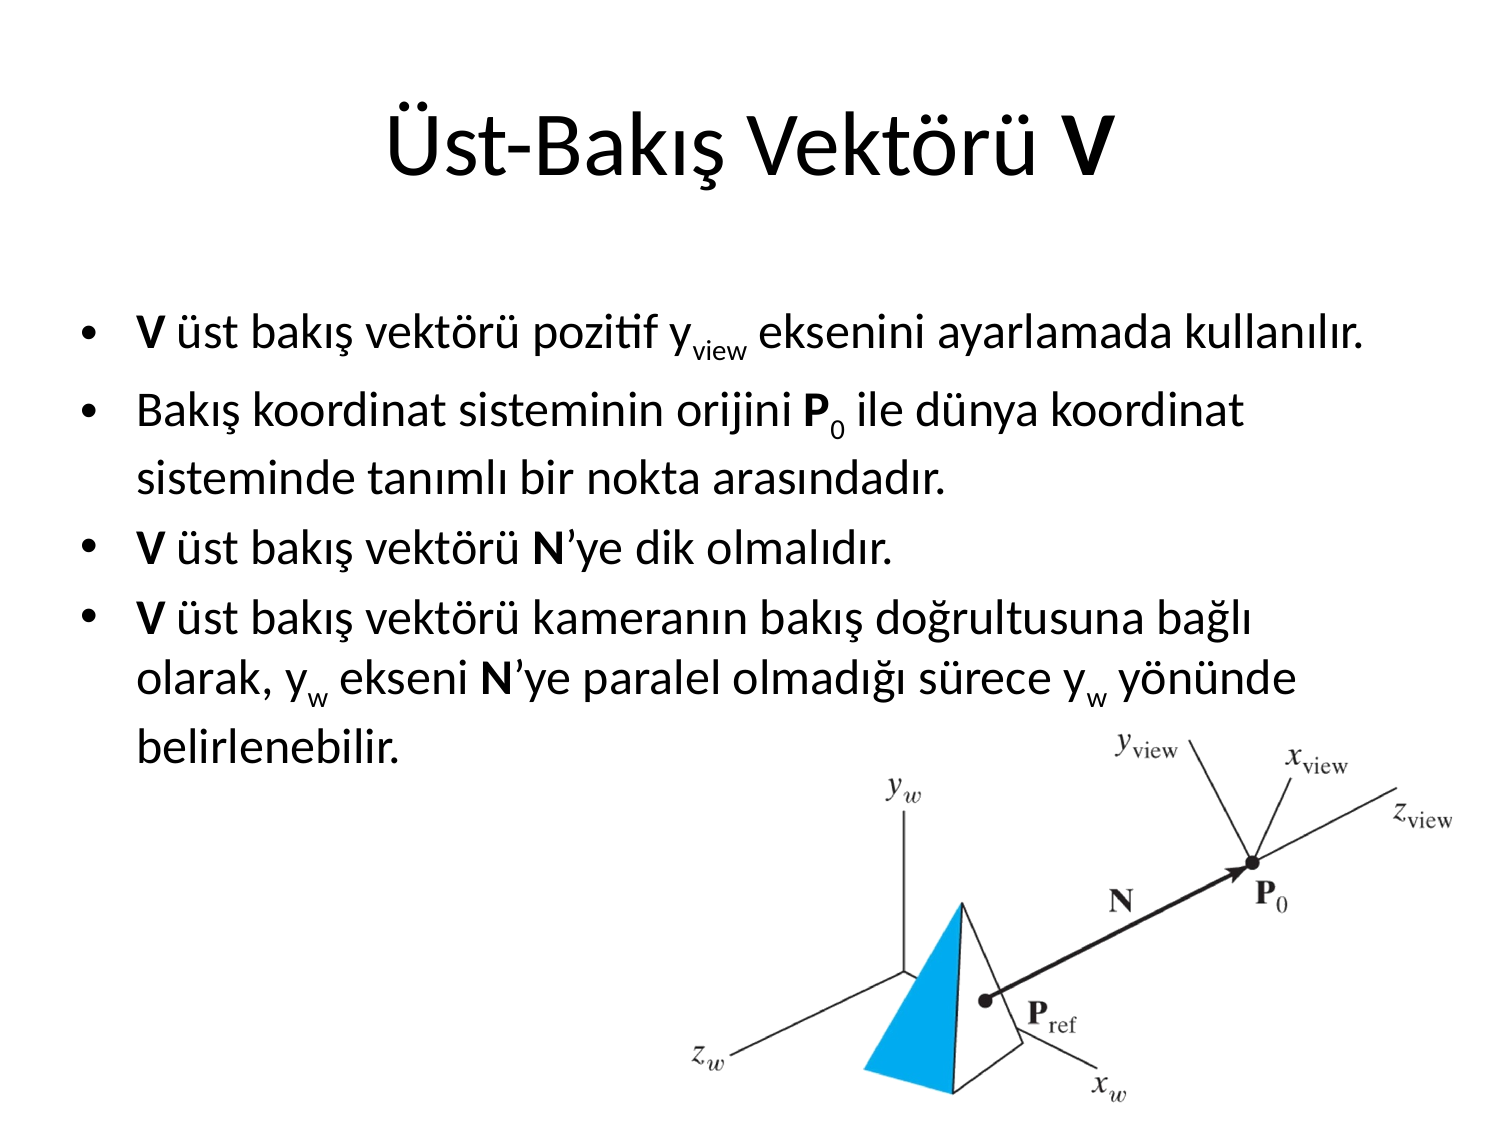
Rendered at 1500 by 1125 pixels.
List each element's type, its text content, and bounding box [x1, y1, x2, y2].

picture [690, 721, 1453, 1109]
title Üst-Bakış Vektörü V [75, 45, 1425, 233]
